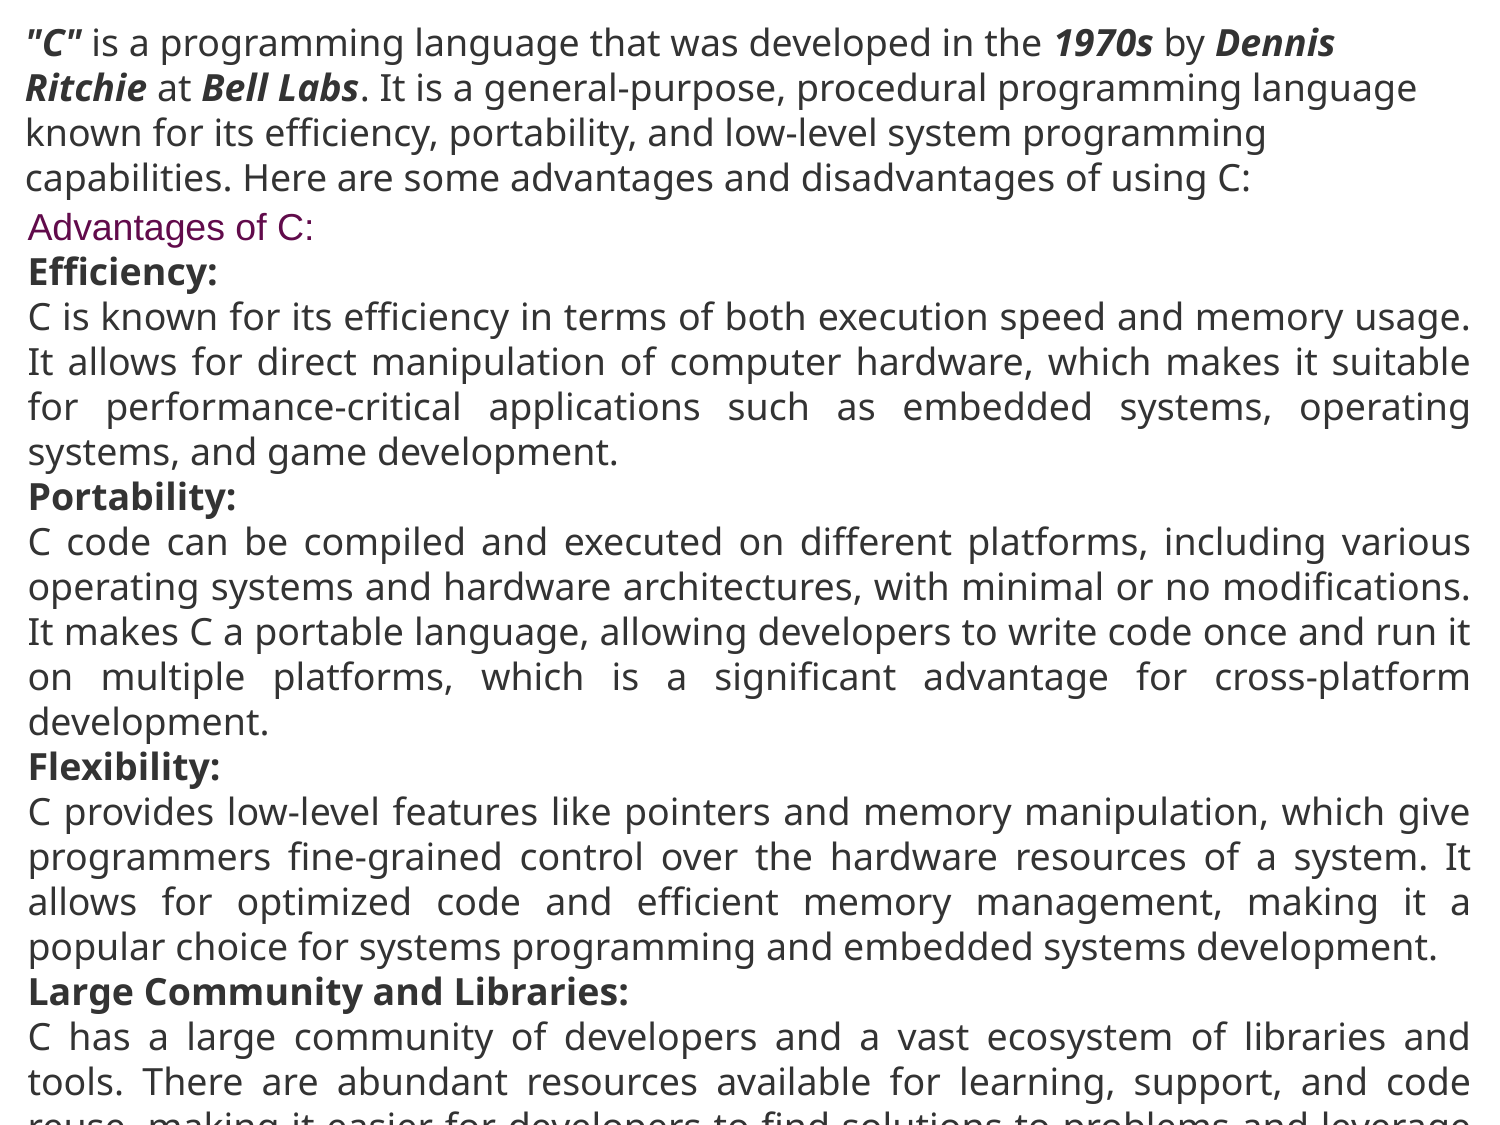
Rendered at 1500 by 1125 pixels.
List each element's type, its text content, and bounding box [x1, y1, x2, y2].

list "C" is a programming language that was developed in the 1970s by Dennis Ritchie at Bell Labs. It is a general-purpose, procedural programming language known for its efficiency, portability, and low-level system programming capabilities. Here are some advantages and disadvantages of using C: [24, 19, 1446, 195]
text_box Advantages of C: Efficiency: C is known for its efficiency in terms of both execution speed and memory usage. It allows for direct manipulation of computer hardware, which makes it suitable for performance-critical applications such as embedded systems, operating systems, and game development. Portability: C code can be compiled and executed on different platforms, including various operating systems and hardware architectures, with minimal or no modifications. It makes C a portable language, allowing developers to write code once and run it on multiple platforms, which is a significant advantage for cross-platform development. Flexibility: C provides low-level features like pointers and memory manipulation, which give programmers fine-grained control over the hardware resources of a system. It allows for optimized code and efficient memory management, making it a popular choice for systems programming and embedded systems development. Large Community and Libraries: C has a large community of developers and a vast ecosystem of libraries and tools. There are abundant resources available for learning, support, and code reuse, making it easier for developers to find solutions to problems and leverage existing code to accelerate development. [12, 195, 1488, 1125]
